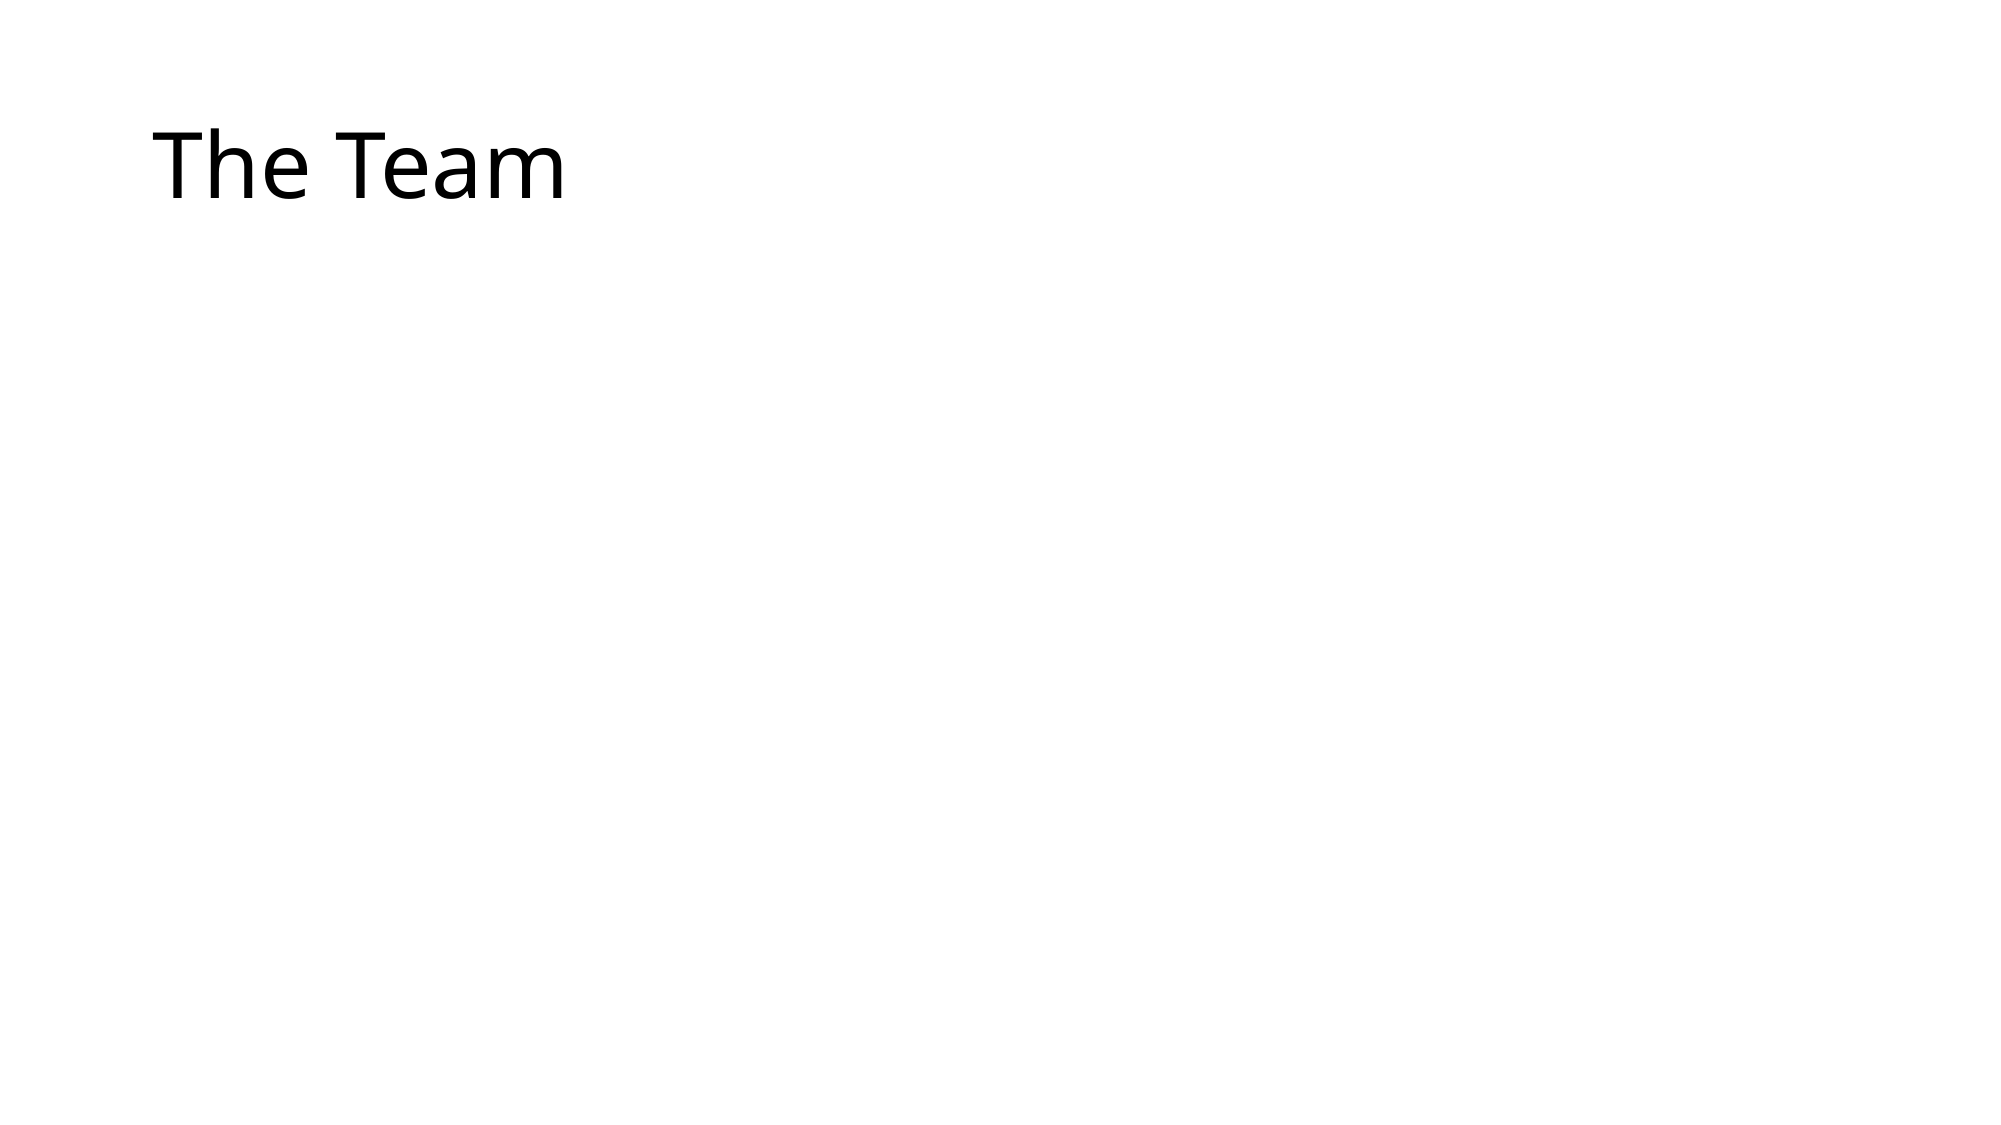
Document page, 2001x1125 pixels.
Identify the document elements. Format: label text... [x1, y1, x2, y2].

title The Team [137, 59, 1863, 278]
